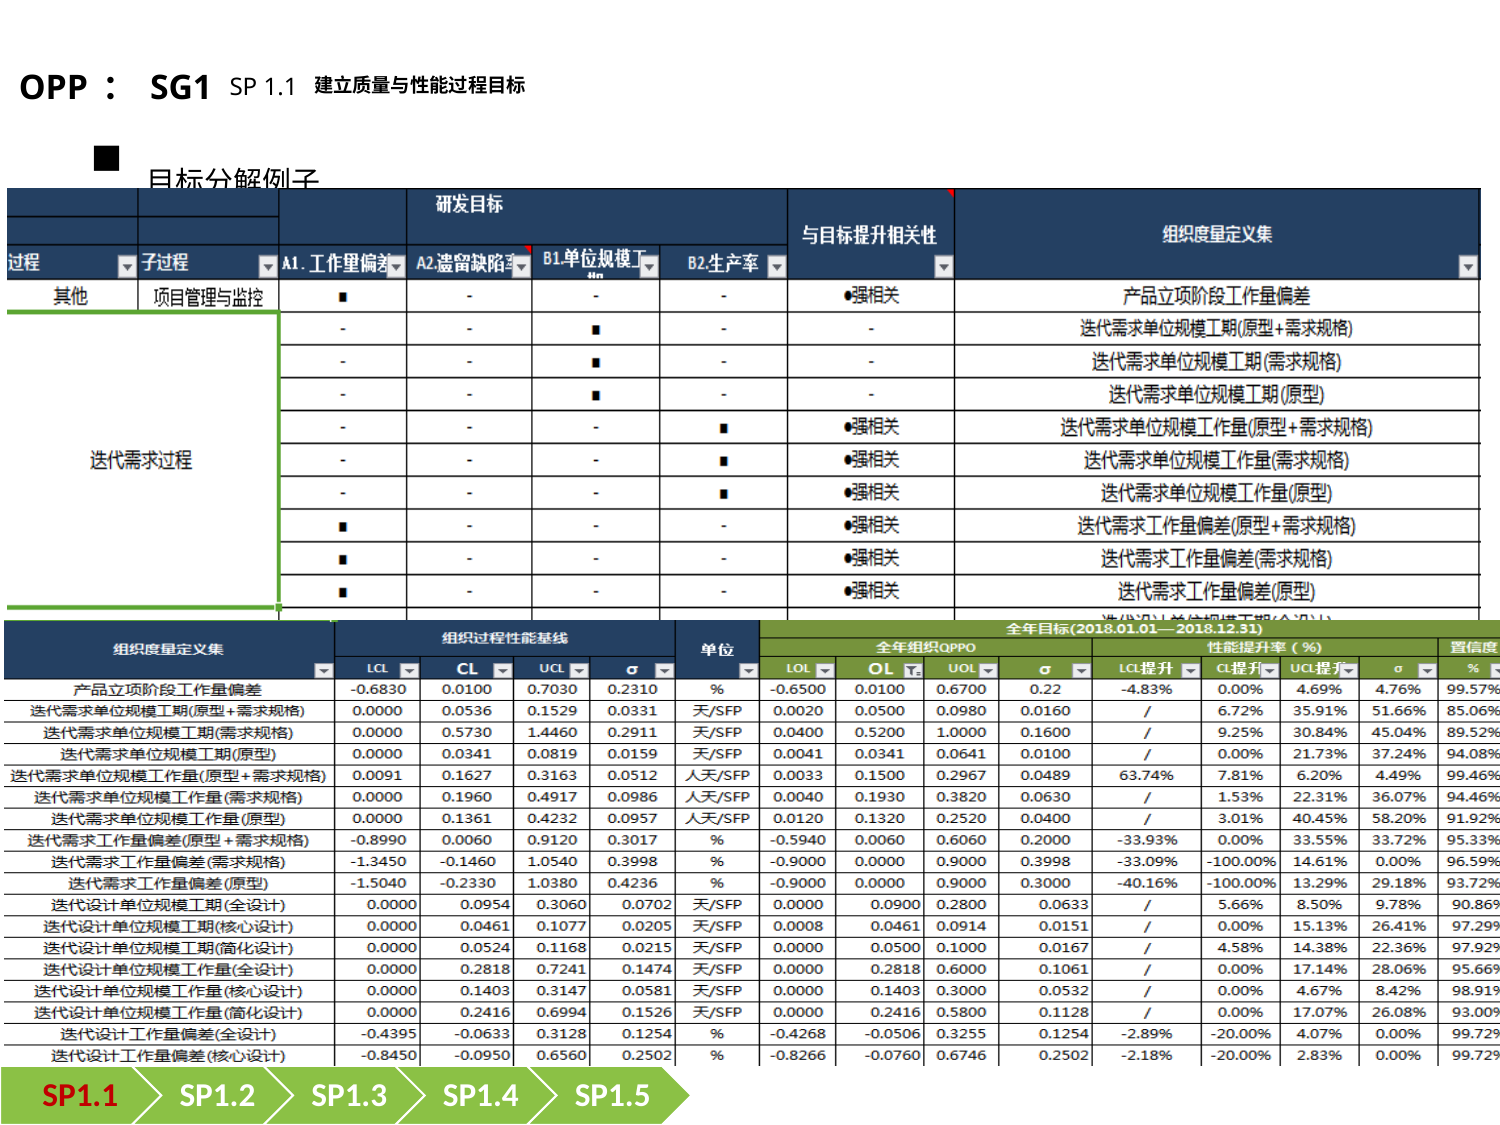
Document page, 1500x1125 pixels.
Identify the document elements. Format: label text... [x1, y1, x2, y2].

picture [4, 188, 1500, 1066]
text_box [0, 1065, 692, 1125]
text_box 目标分解例子 [75, 107, 1424, 188]
text_box OPP：SG1 SP 1.1 建立质量与性能过程目标 [3, 21, 1484, 107]
